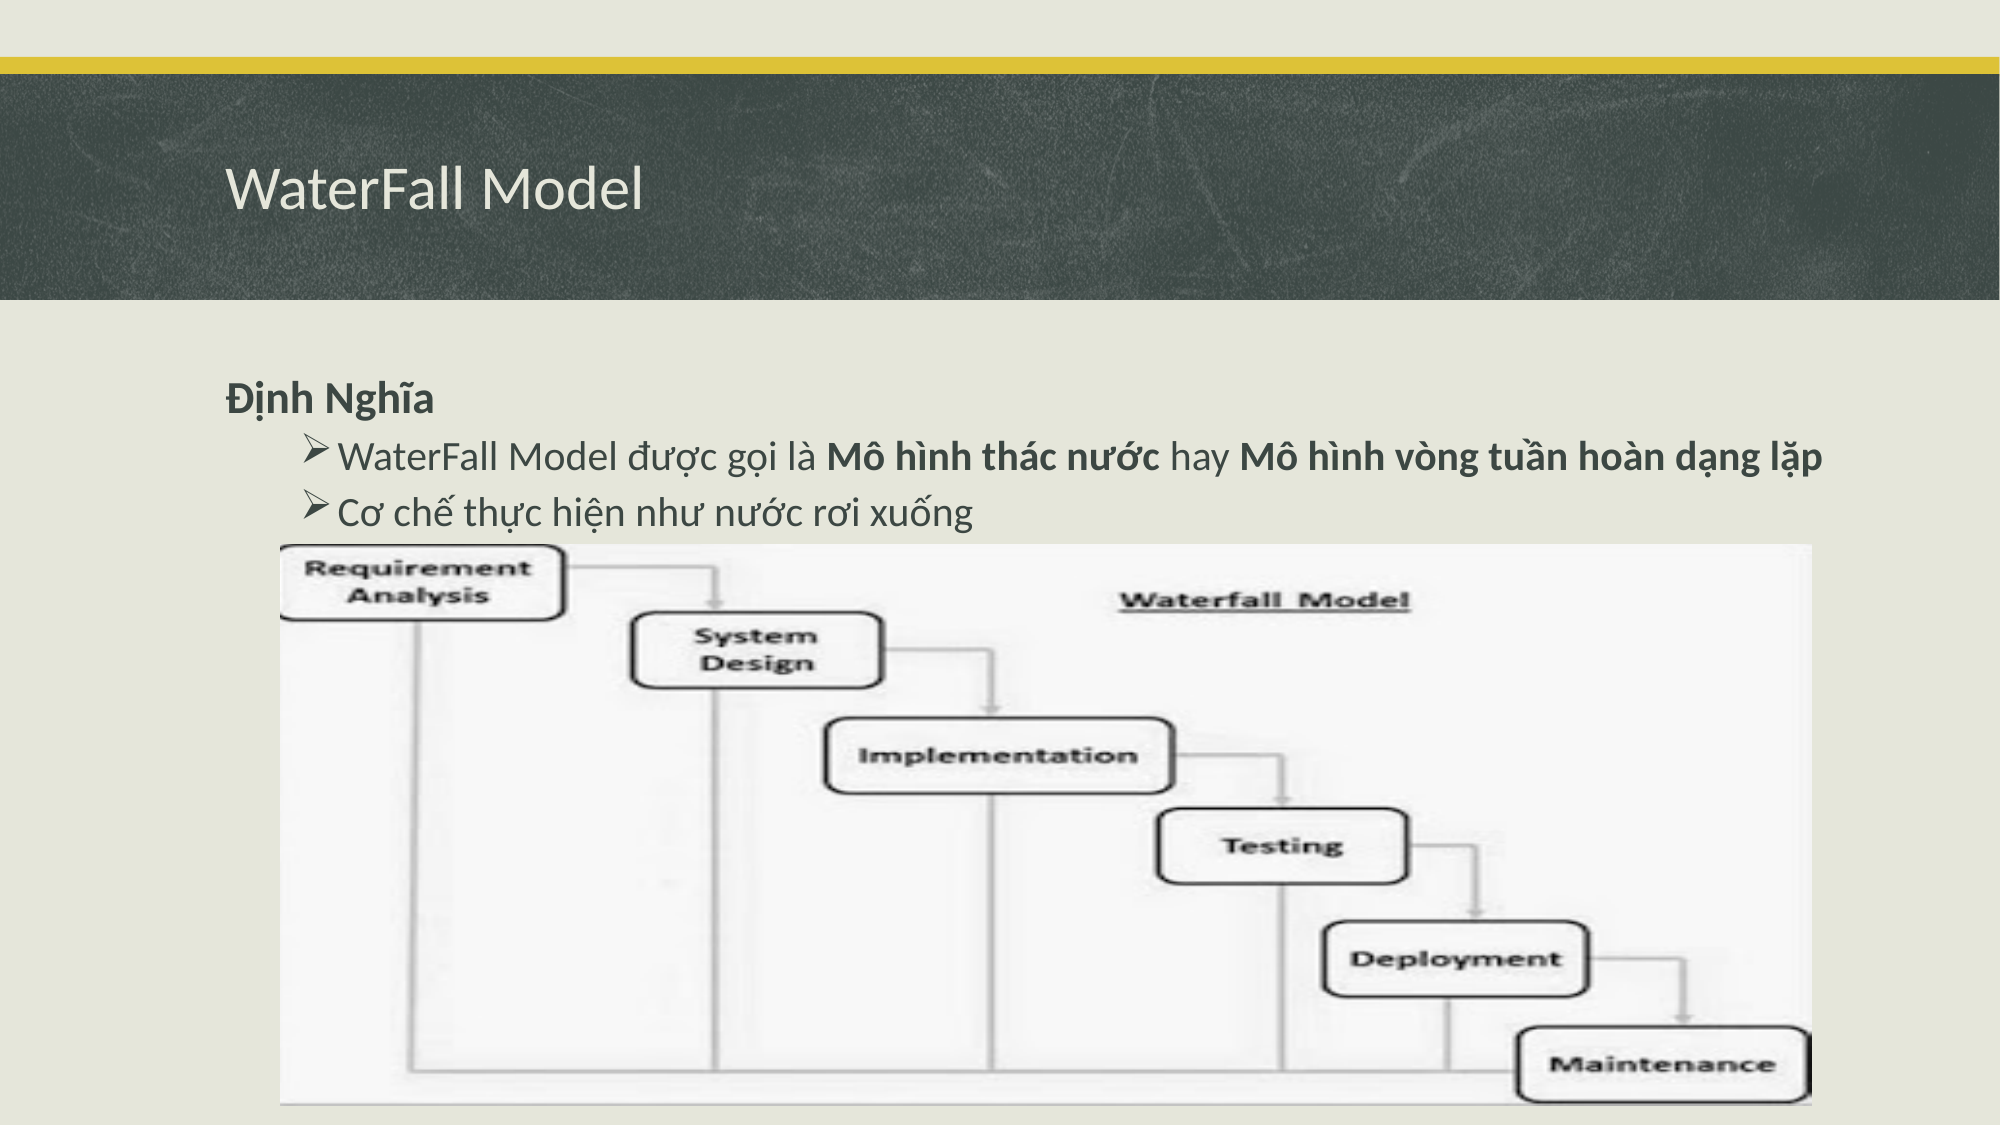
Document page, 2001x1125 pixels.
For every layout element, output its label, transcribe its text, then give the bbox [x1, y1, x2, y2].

picture [280, 544, 1812, 1106]
picture [0, 74, 2000, 300]
list Định Nghĩa WaterFall Model được gọi là Mô hình thác nước hay Mô hình vòng tuần hoàn dạng lặp Cơ chế thực hiện như nước rơi xuống [210, 360, 1922, 1014]
title WaterFall Model [210, 76, 1790, 300]
